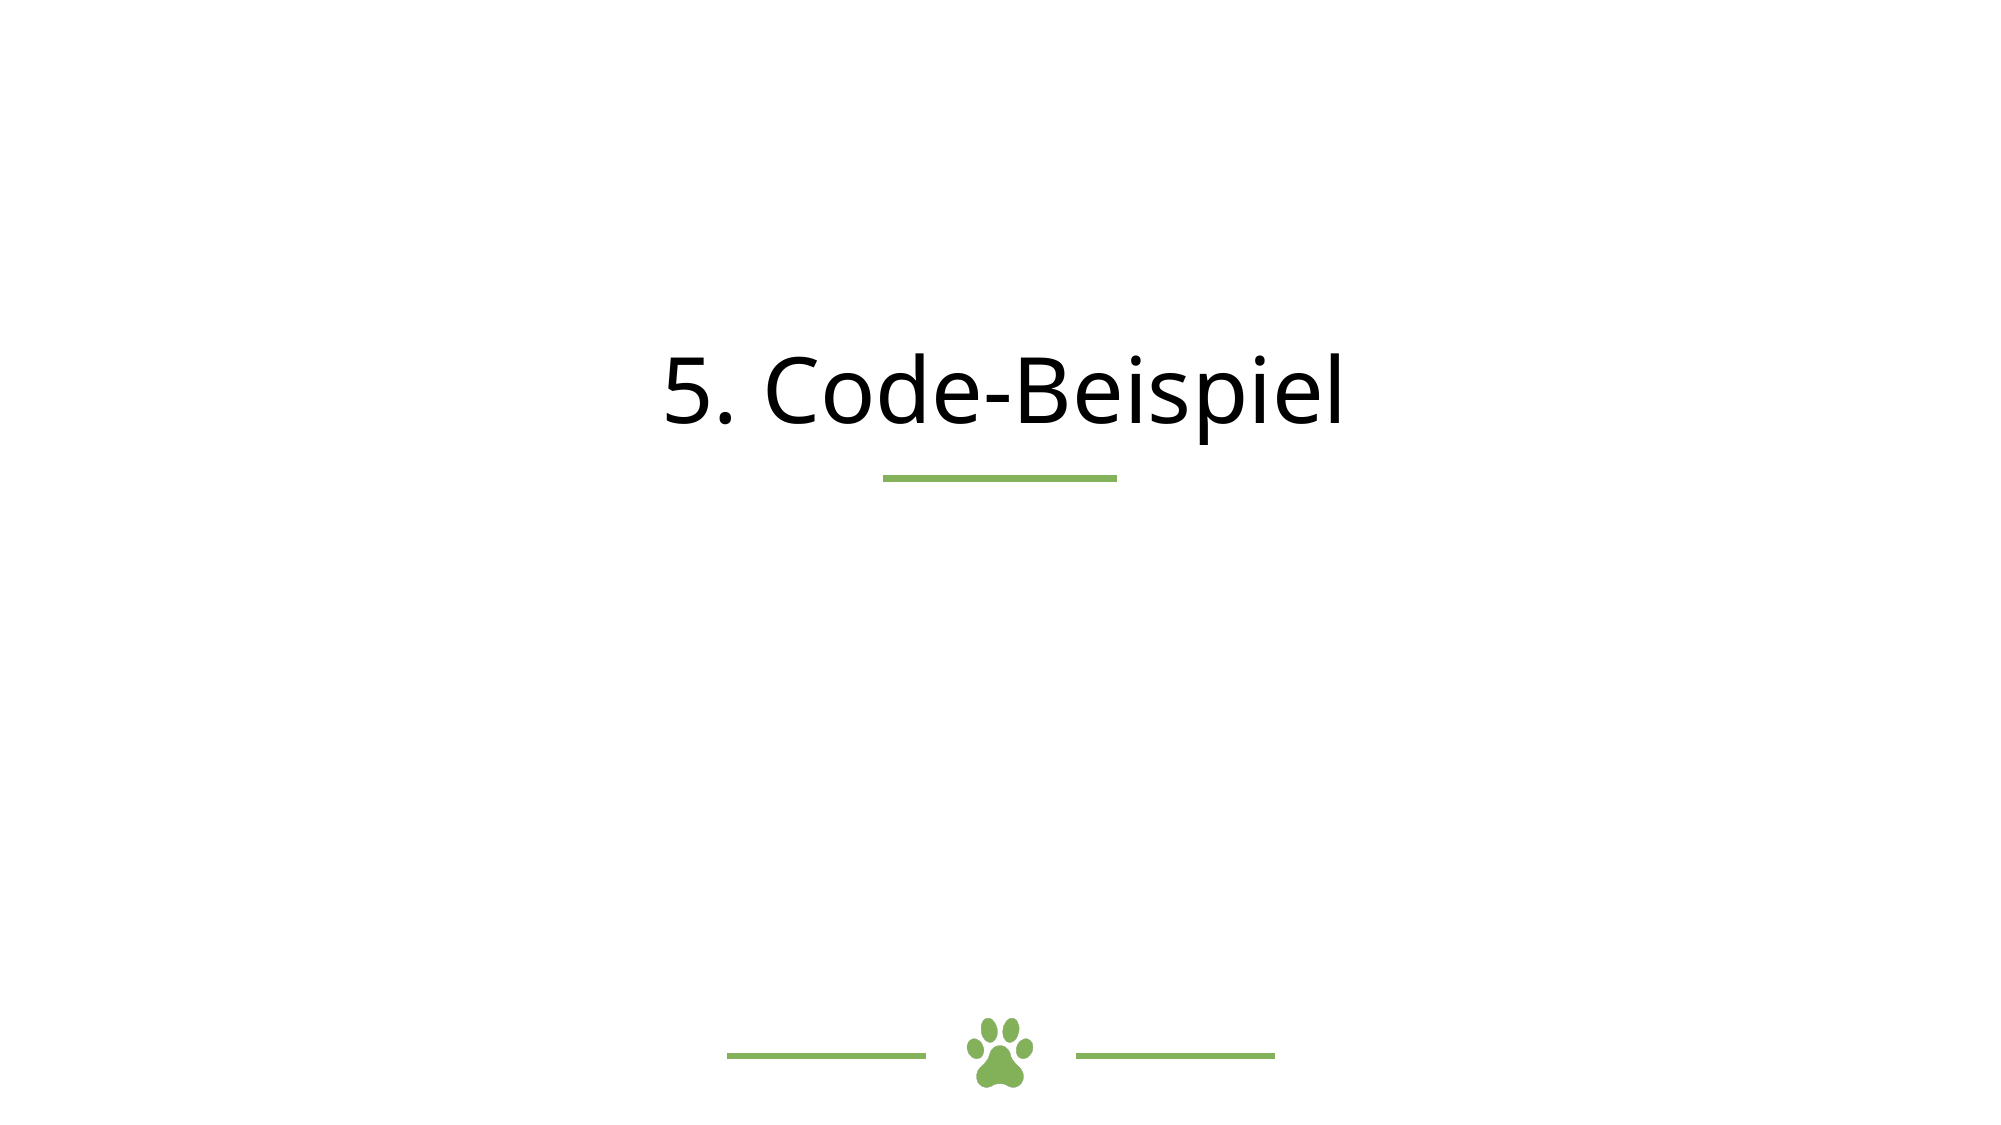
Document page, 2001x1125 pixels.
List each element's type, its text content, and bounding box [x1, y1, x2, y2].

picture [958, 1002, 1035, 1096]
title 5. Code-Beispiel [37, 283, 1972, 506]
